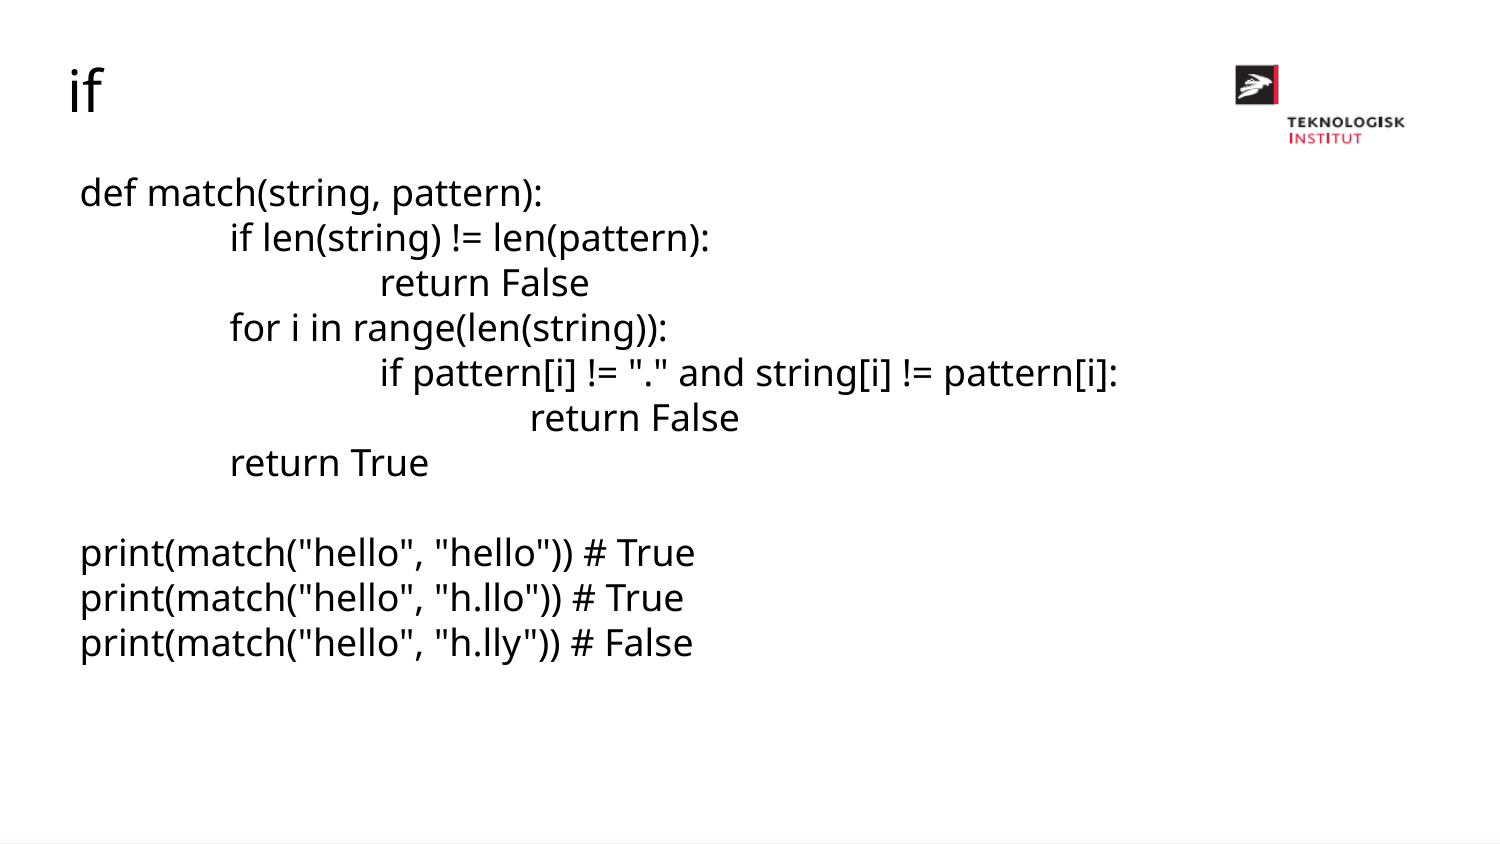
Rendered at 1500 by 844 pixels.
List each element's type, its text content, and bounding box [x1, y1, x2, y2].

text_box def match(string, pattern): if len(string) != len(pattern): return False for i in range(len(string)): if pattern[i] != "." and string[i] != pattern[i]: return False return True print(match("hello", "hello")) # True print(match("hello", "h.llo")) # True print(match("hello", "h.lly")) # False [64, 161, 1388, 672]
list if [46, 33, 1204, 185]
